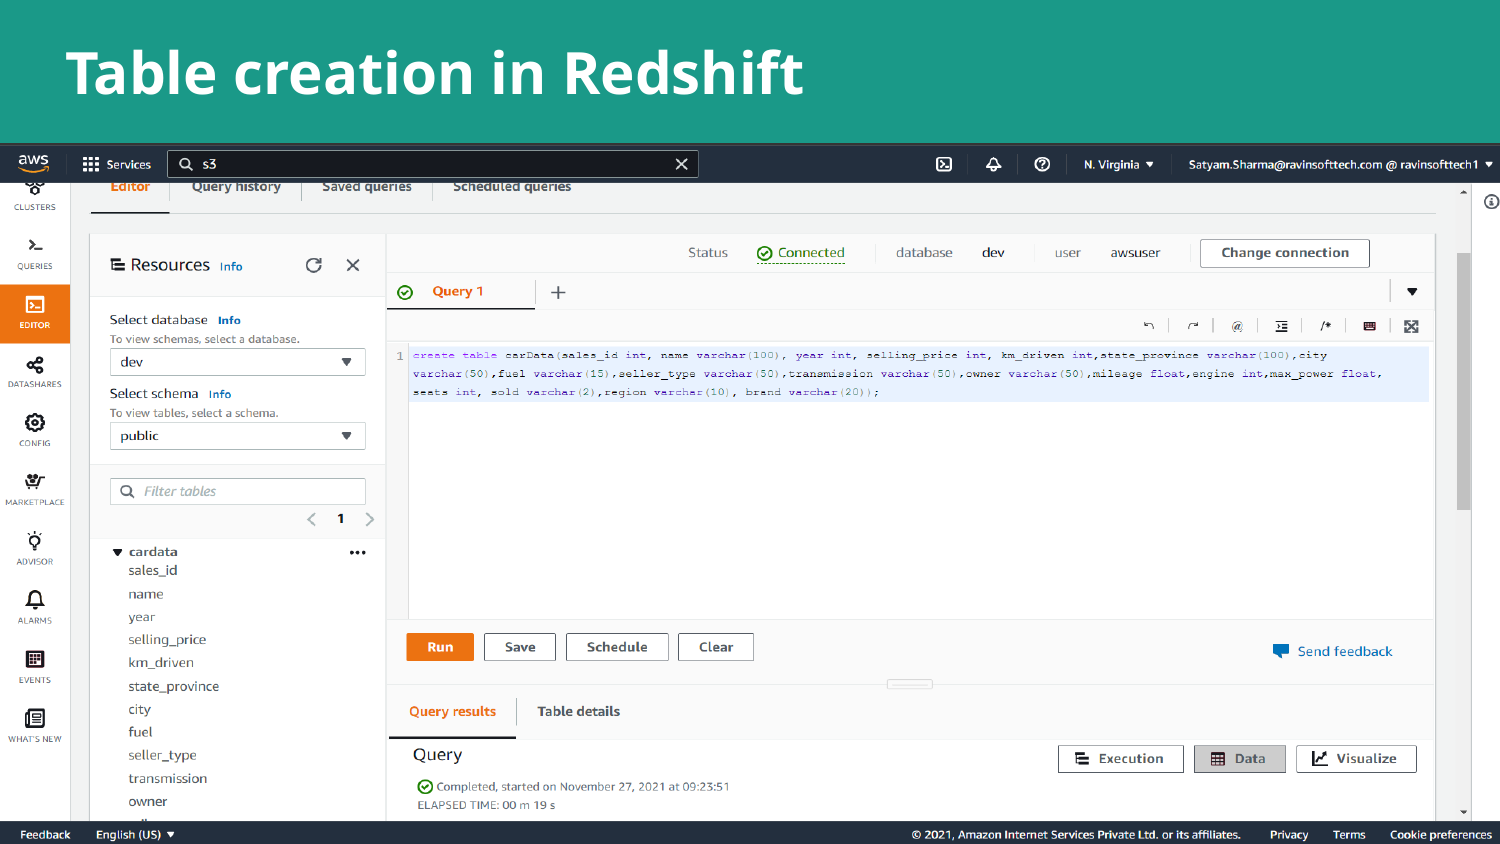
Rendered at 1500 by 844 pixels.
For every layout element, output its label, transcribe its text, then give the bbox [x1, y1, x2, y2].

picture [0, 143, 1500, 844]
title Table creation in Redshift [64, 36, 1435, 95]
